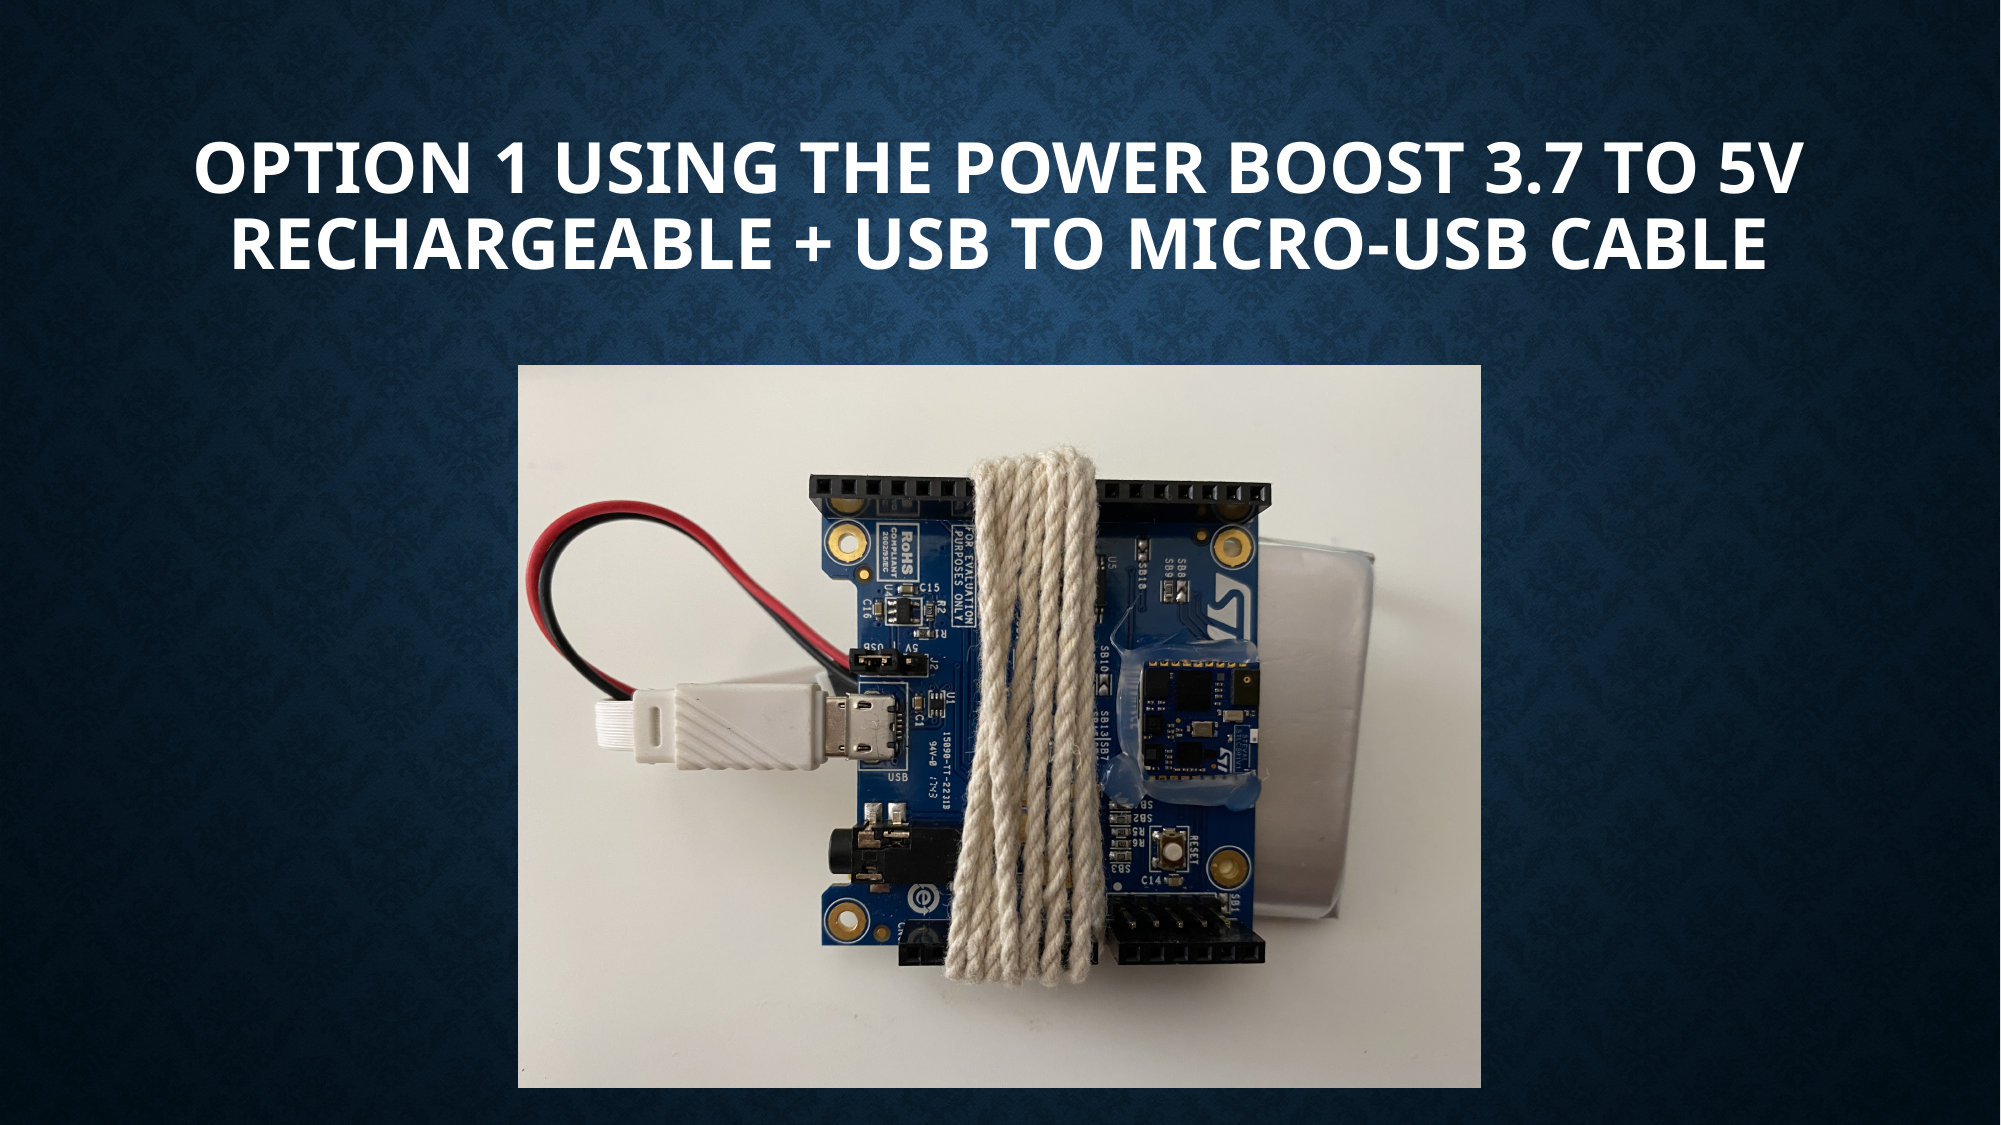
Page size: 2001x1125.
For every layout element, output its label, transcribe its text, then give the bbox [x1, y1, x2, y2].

picture [517, 365, 1481, 1088]
title Option 1 using the power boost 3.7 to 5V rechargeable + usb to micro-usb cable [149, 99, 1849, 318]
